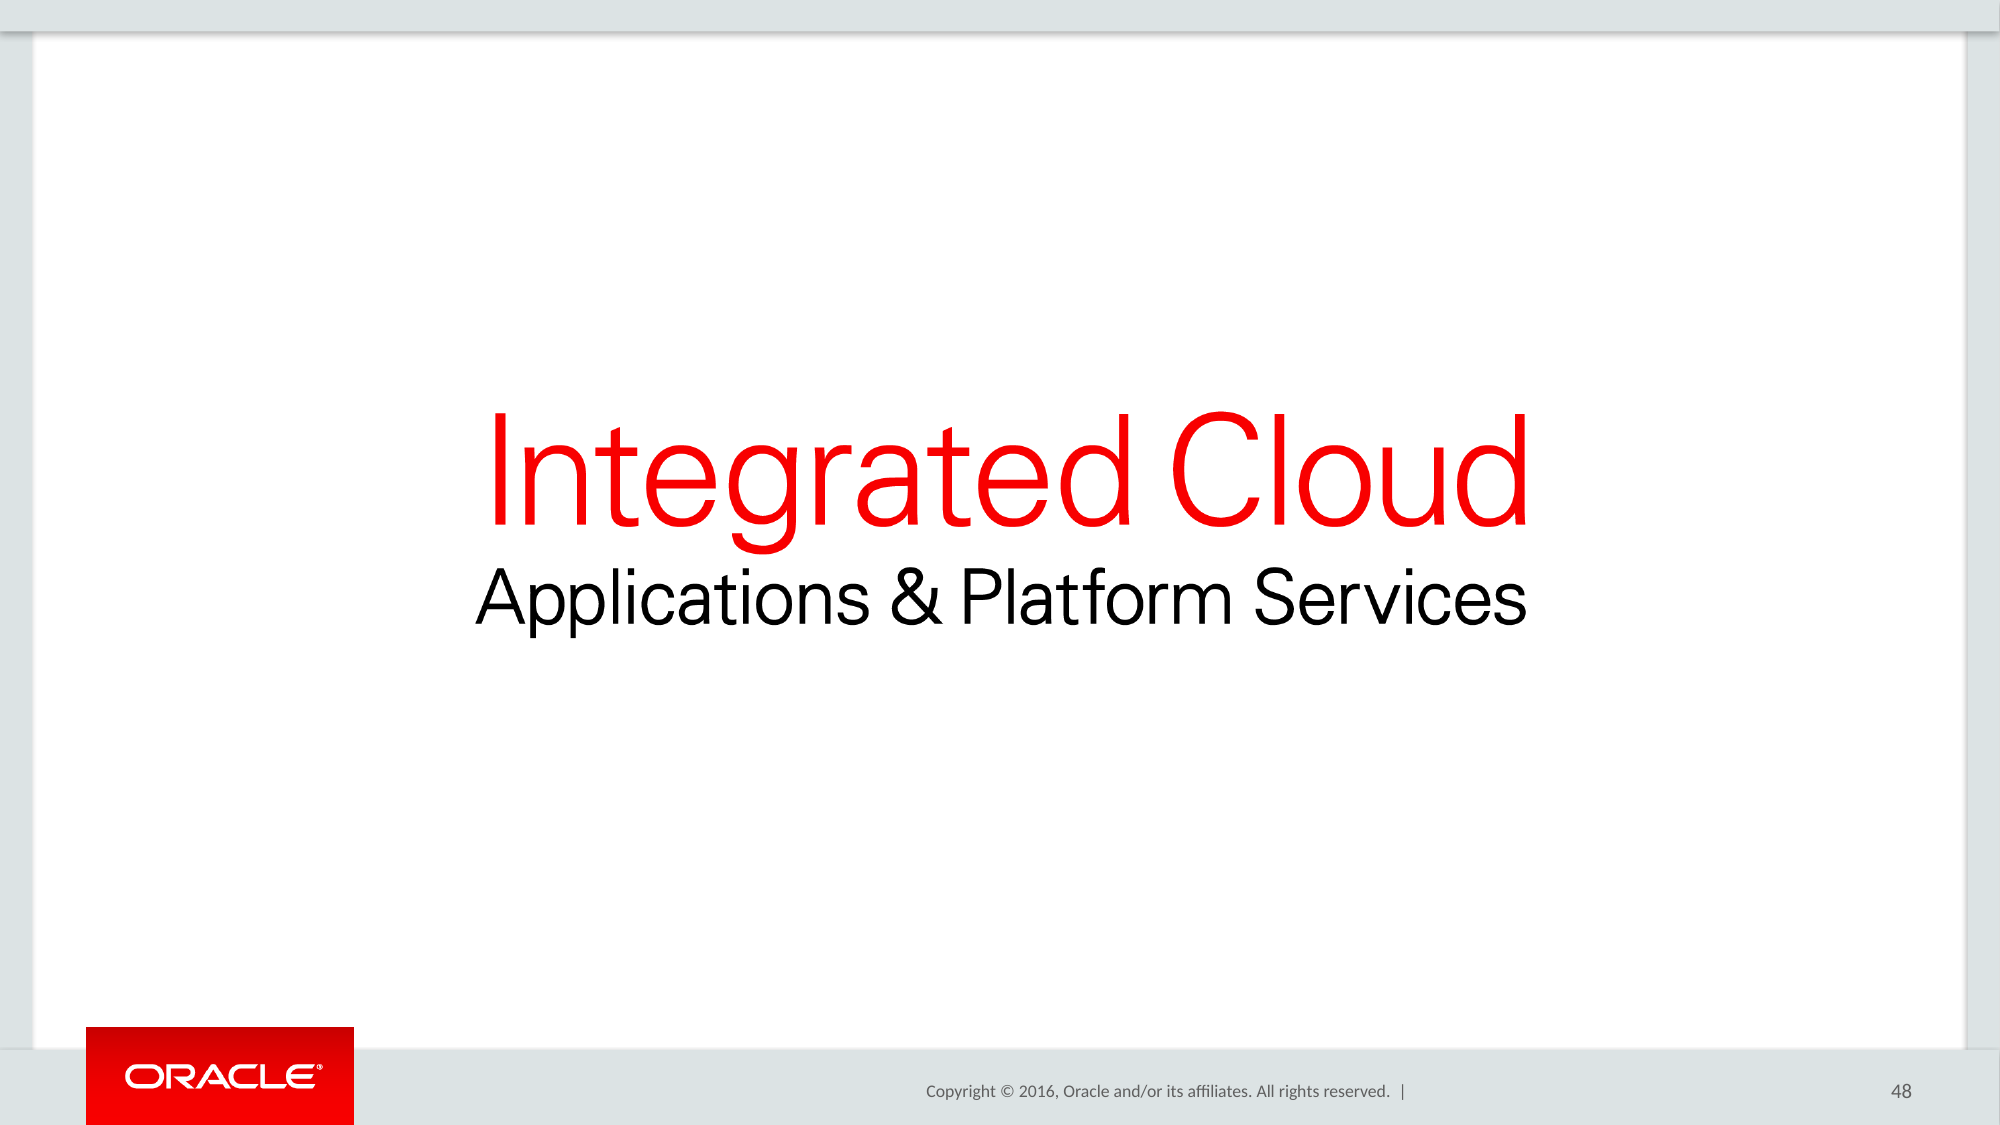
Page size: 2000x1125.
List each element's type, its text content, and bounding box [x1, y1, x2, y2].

picture [364, 282, 1636, 767]
picture [86, 1027, 354, 1125]
slide_number 48 [1849, 1075, 1913, 1106]
